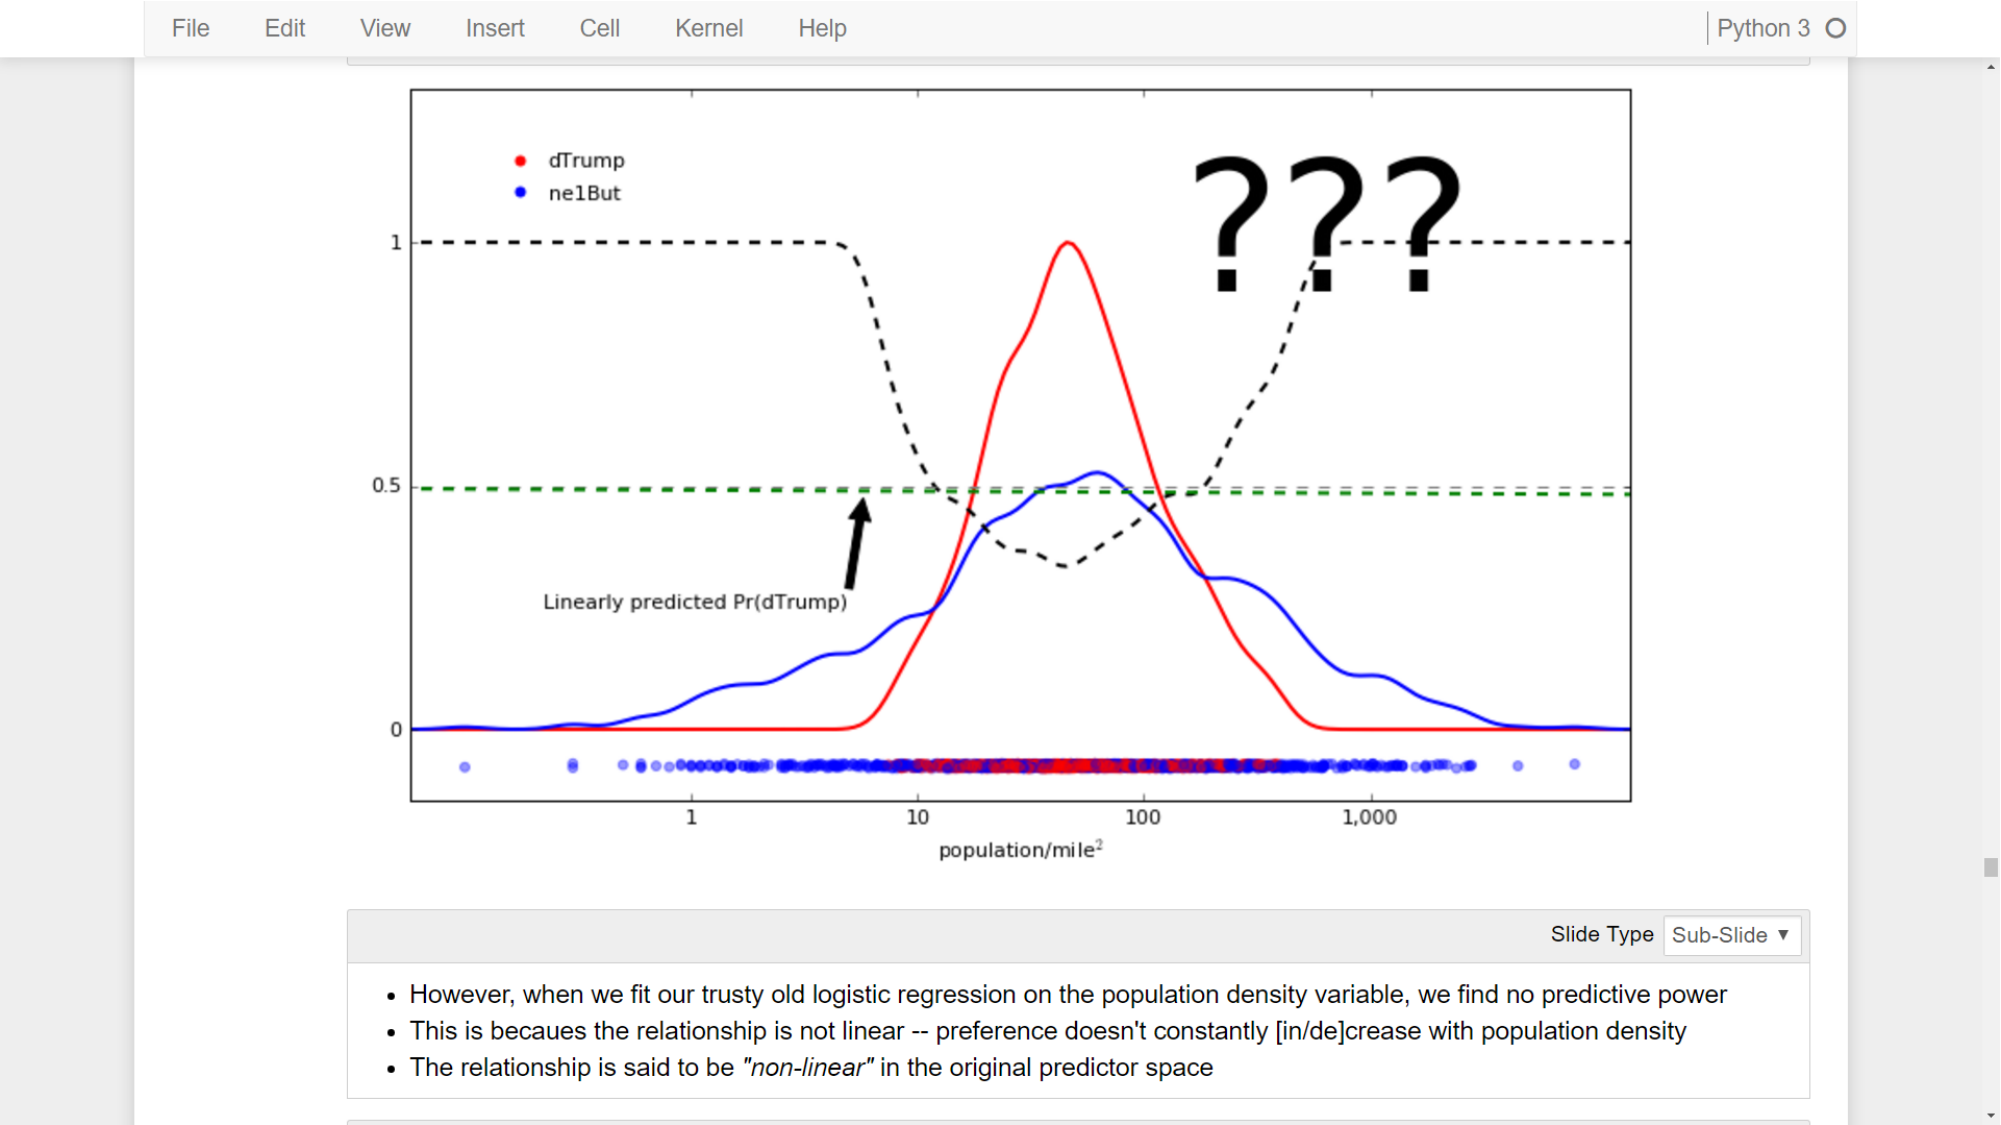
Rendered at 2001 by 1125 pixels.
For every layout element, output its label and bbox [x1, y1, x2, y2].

list [0, 0, 2000, 1125]
